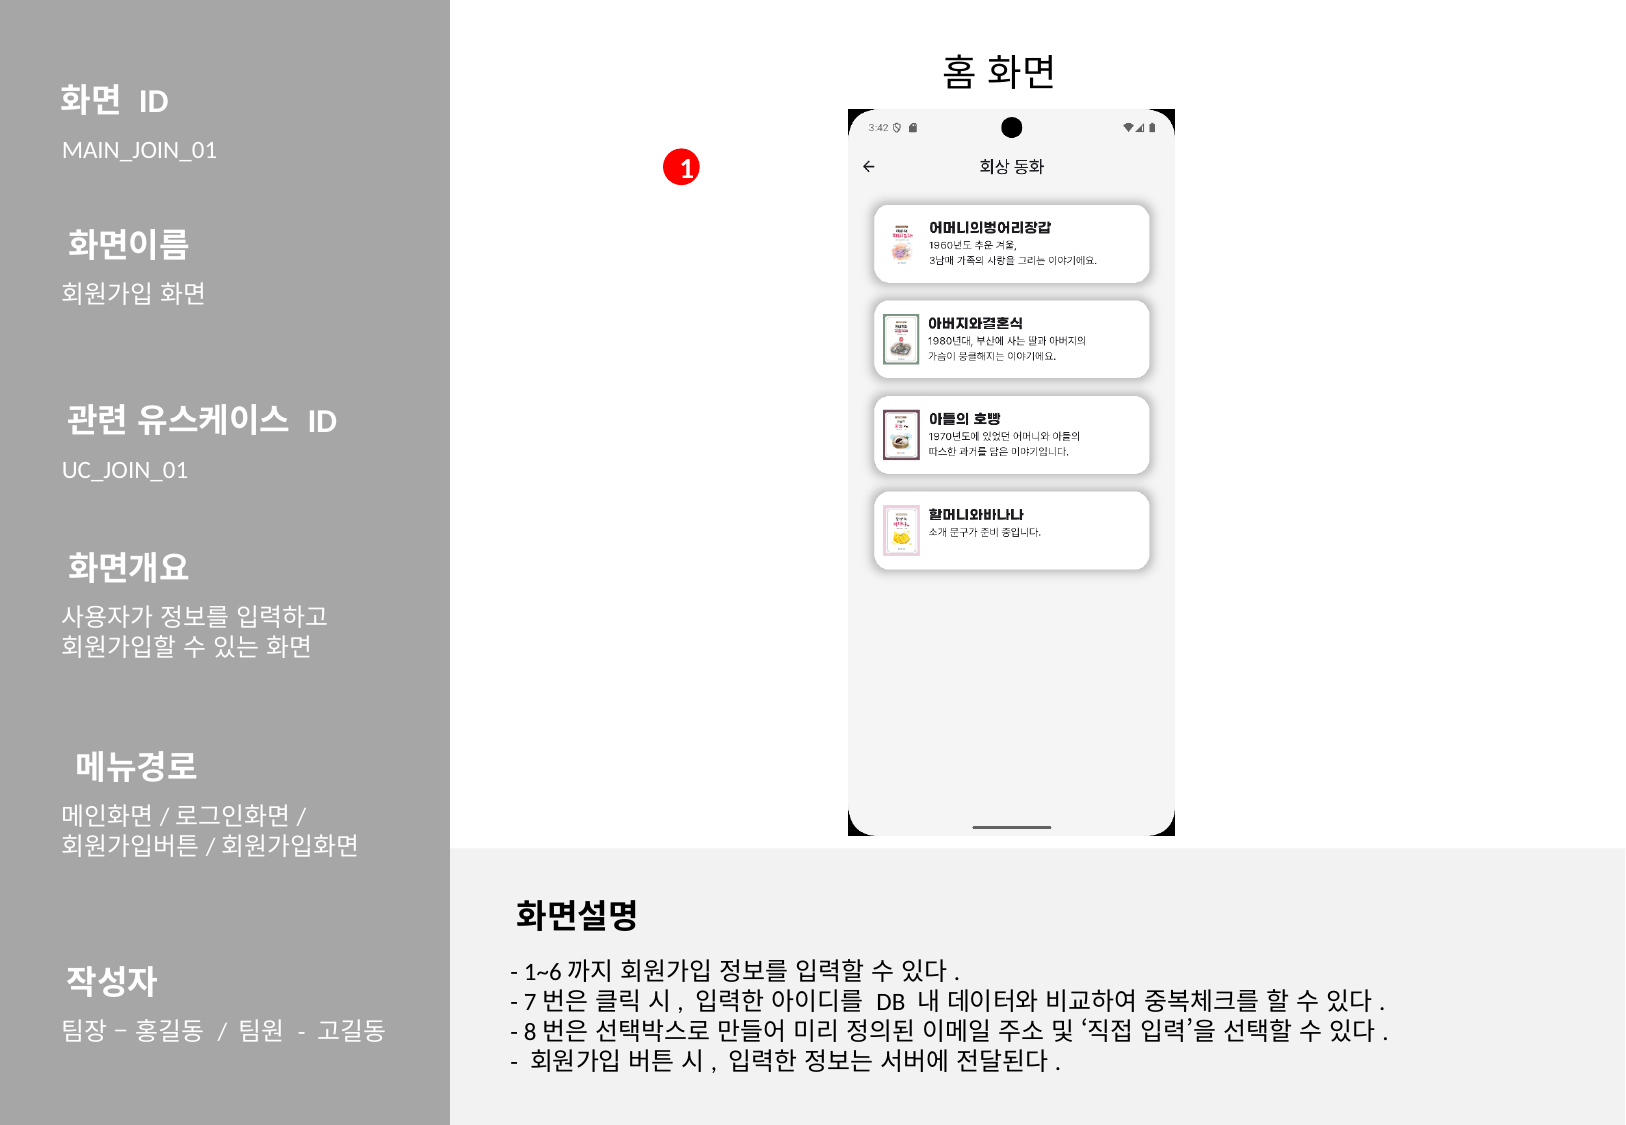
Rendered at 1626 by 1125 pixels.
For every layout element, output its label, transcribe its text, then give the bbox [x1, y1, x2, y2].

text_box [46, 953, 404, 1055]
text_box 화면설명 [501, 887, 654, 943]
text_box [46, 738, 437, 870]
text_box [46, 390, 404, 492]
text_box 홈 화면 [927, 41, 1072, 101]
text_box 1 [663, 148, 700, 186]
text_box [46, 215, 404, 317]
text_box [46, 539, 404, 671]
picture [848, 109, 1176, 837]
text_box [0, 0, 450, 1125]
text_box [46, 70, 404, 172]
text_box [450, 848, 1625, 1125]
text_box - 1~6까지 회원가입 정보를 입력할 수 있다. - 7번은 클릭 시, 입력한 아이디를 DB 내 데이터와 비교하여 중복체크를 할 수 있다. - 8번은 선택박스로 만들어 미리 정의된 이메일 주소 및 ‘직접 입력’을 선택할 수 있다. - 회원가입 버튼 시, 입력한 정보는 서버에 전달된다. [495, 948, 1593, 1084]
